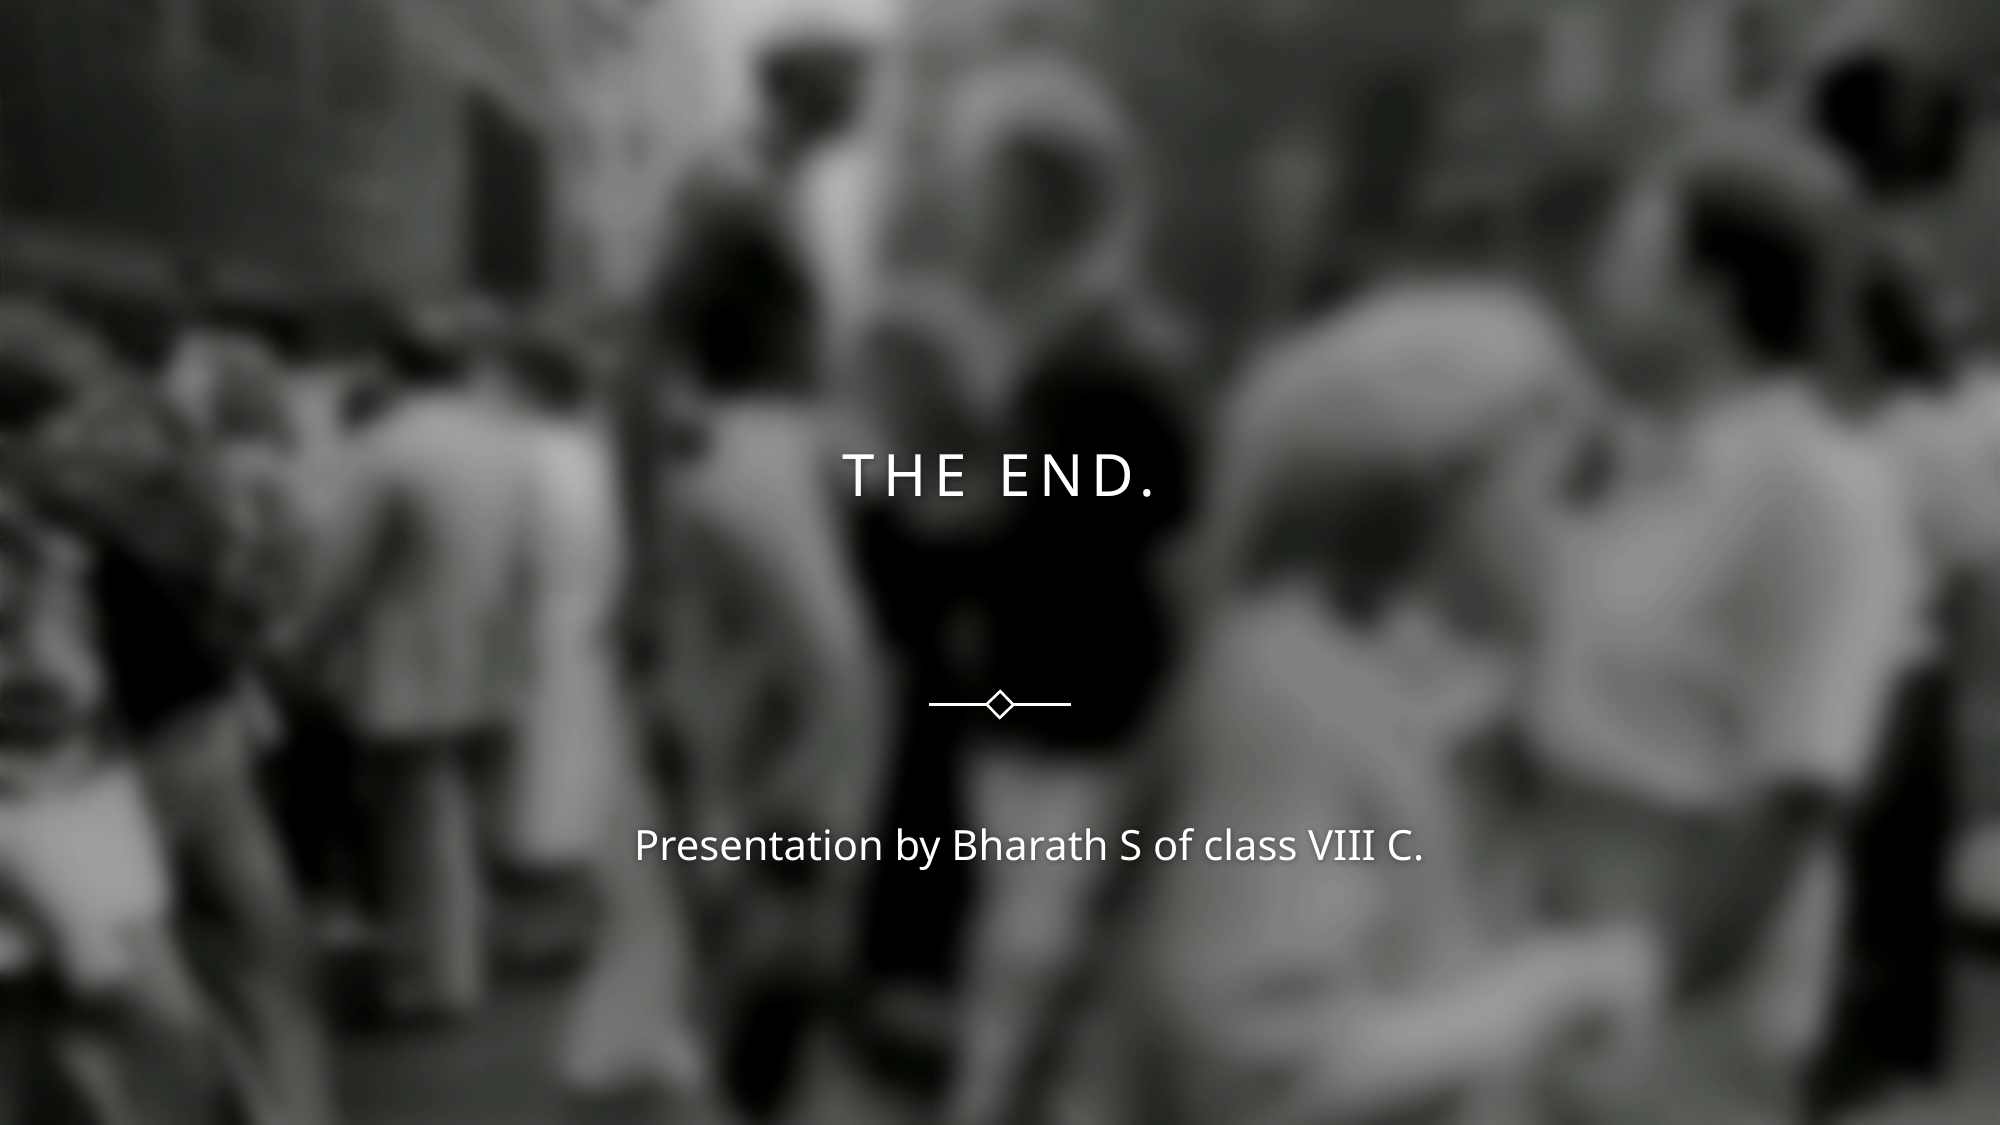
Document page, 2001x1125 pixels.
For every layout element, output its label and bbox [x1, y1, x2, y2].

picture [0, 0, 2000, 1125]
text_box [928, 695, 1072, 715]
